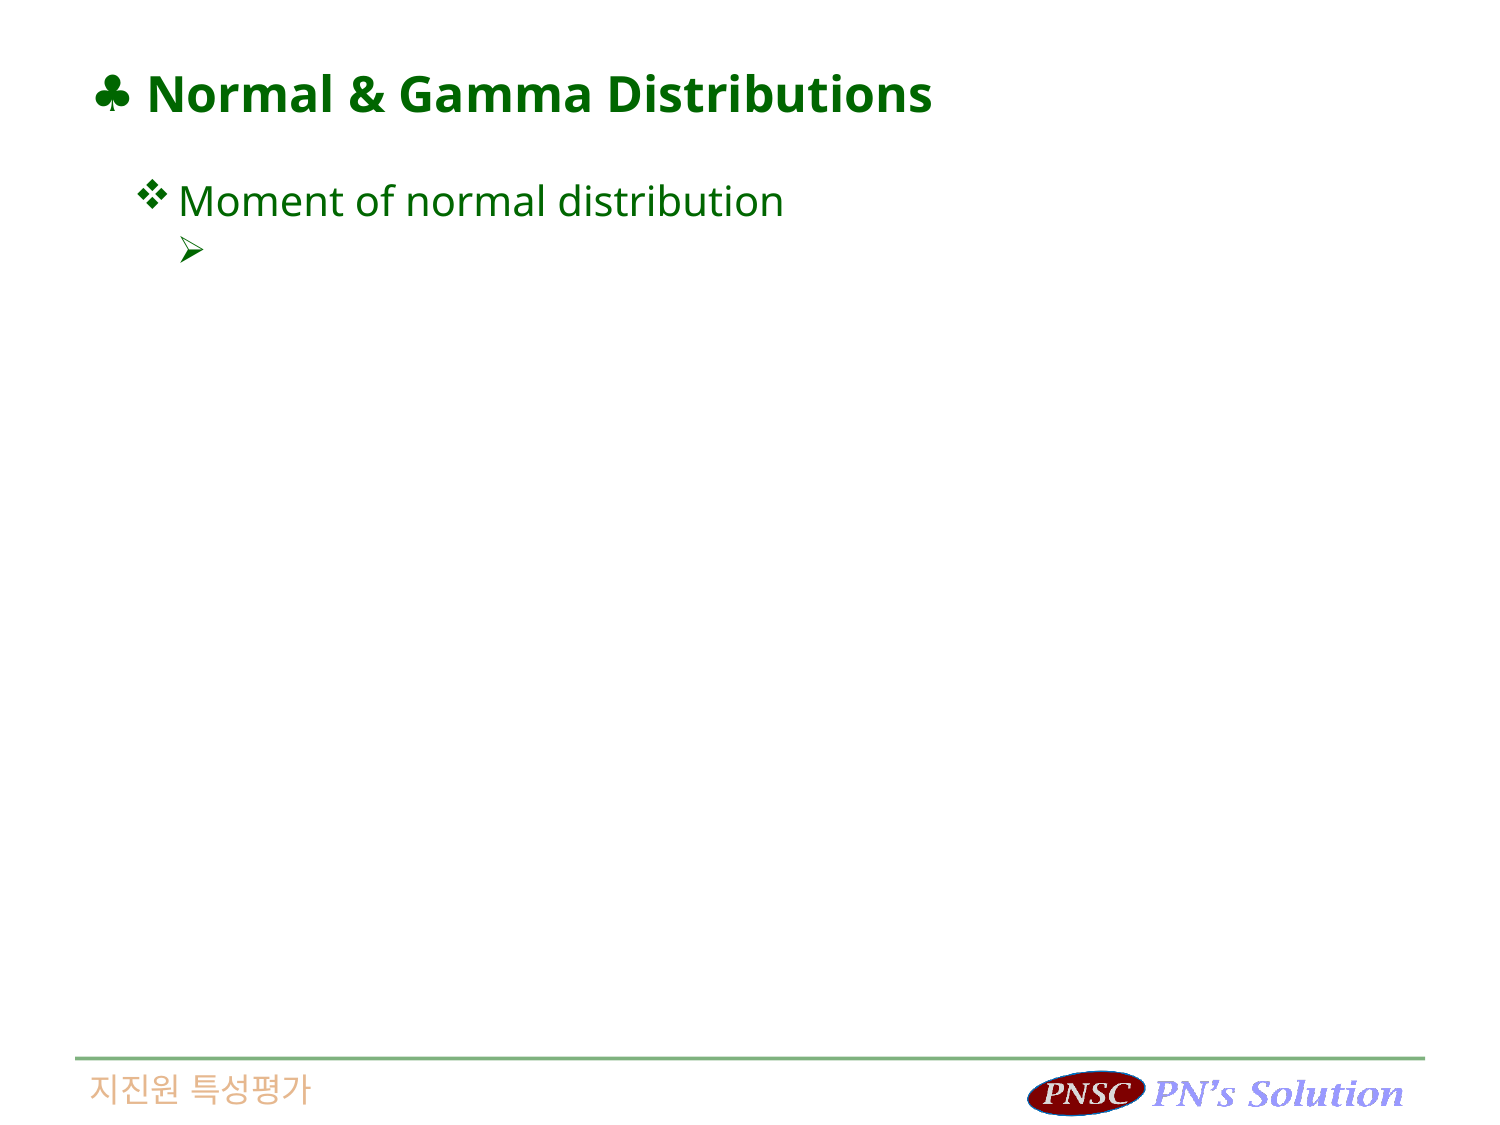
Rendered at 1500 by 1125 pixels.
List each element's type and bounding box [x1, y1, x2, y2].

picture [1022, 1062, 1425, 1125]
